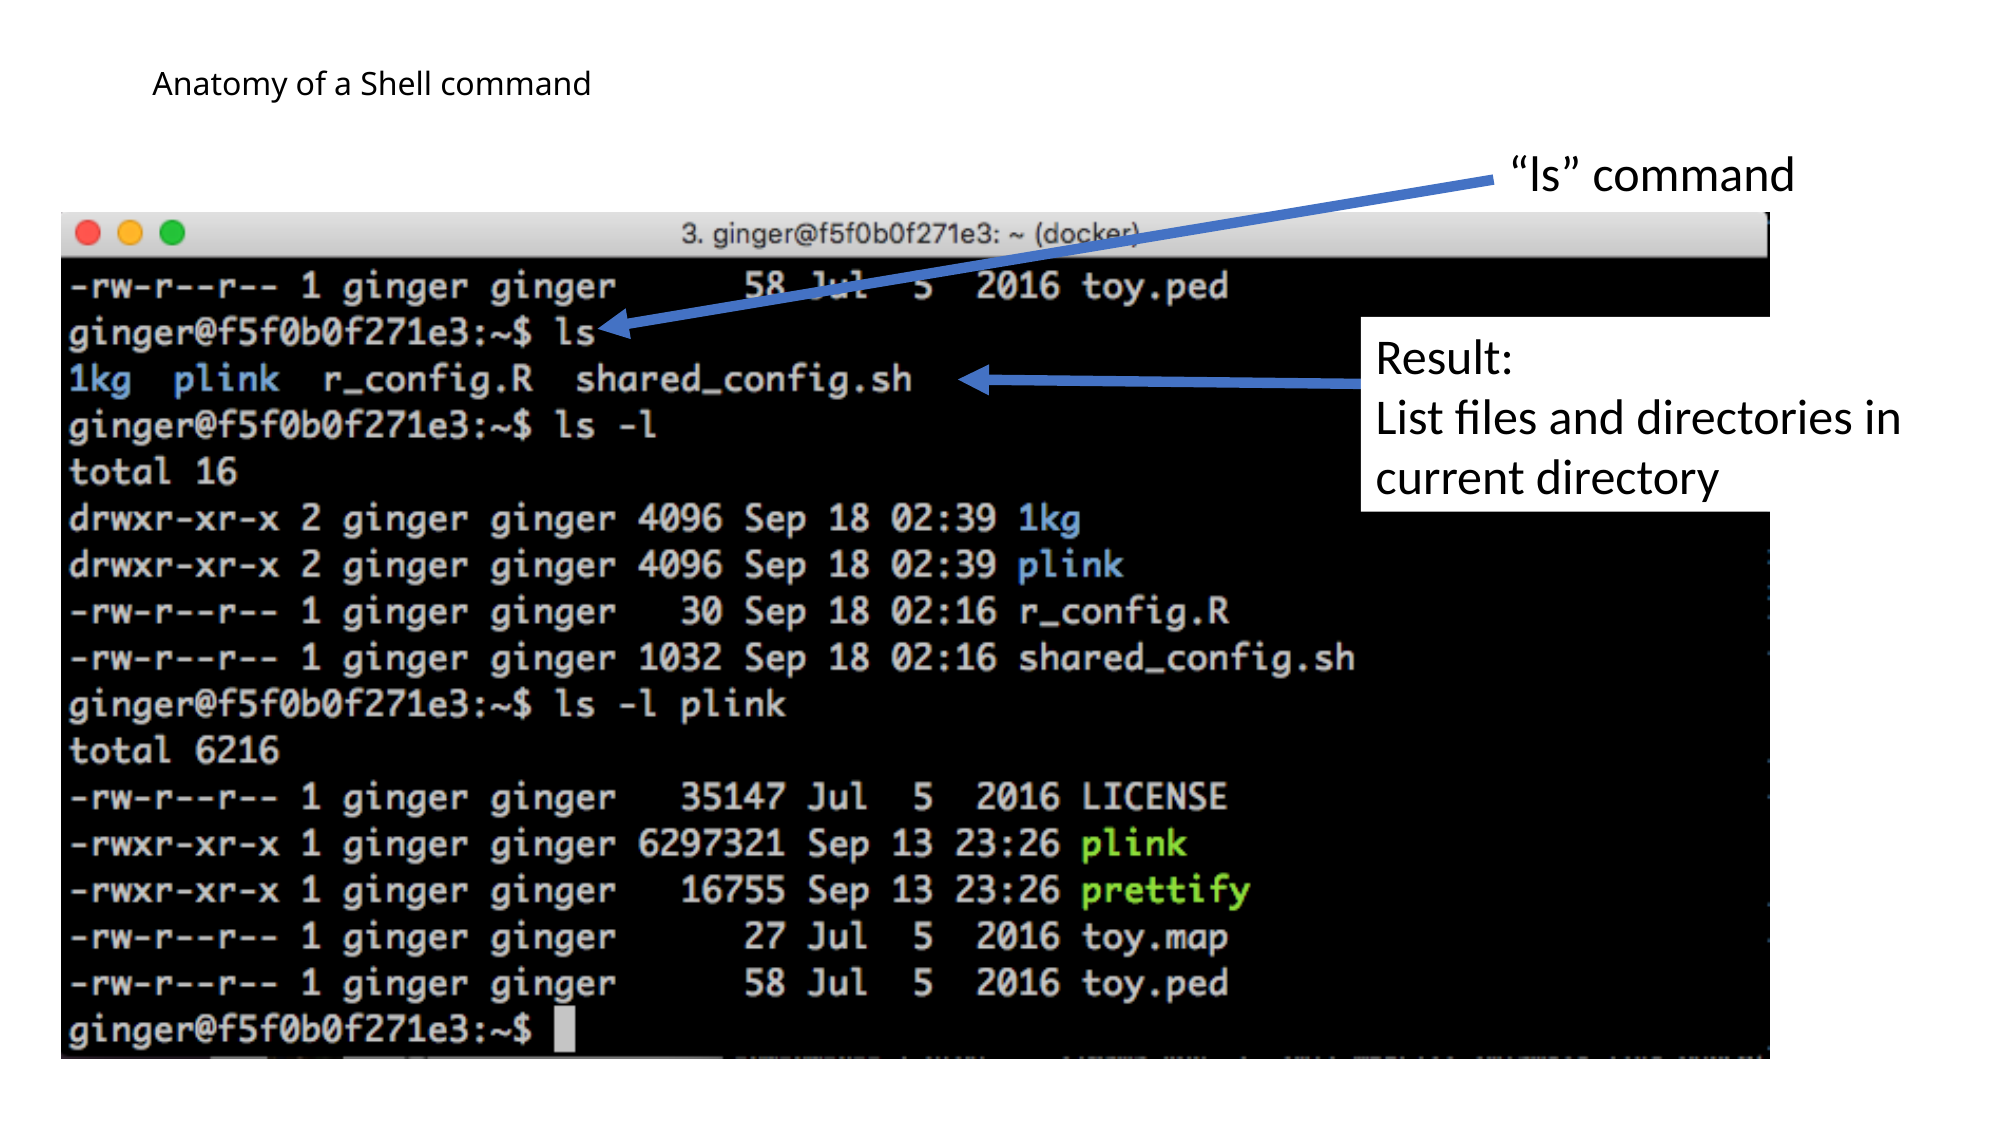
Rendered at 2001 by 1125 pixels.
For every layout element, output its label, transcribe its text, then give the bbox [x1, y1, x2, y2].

title Anatomy of a Shell command [137, 59, 1863, 110]
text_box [957, 379, 1461, 385]
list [61, 212, 1770, 1059]
text_box “ls” command [1493, 134, 1873, 209]
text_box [597, 179, 1494, 329]
text_box Result: List files and directories in current directory [1770, 316, 2000, 512]
